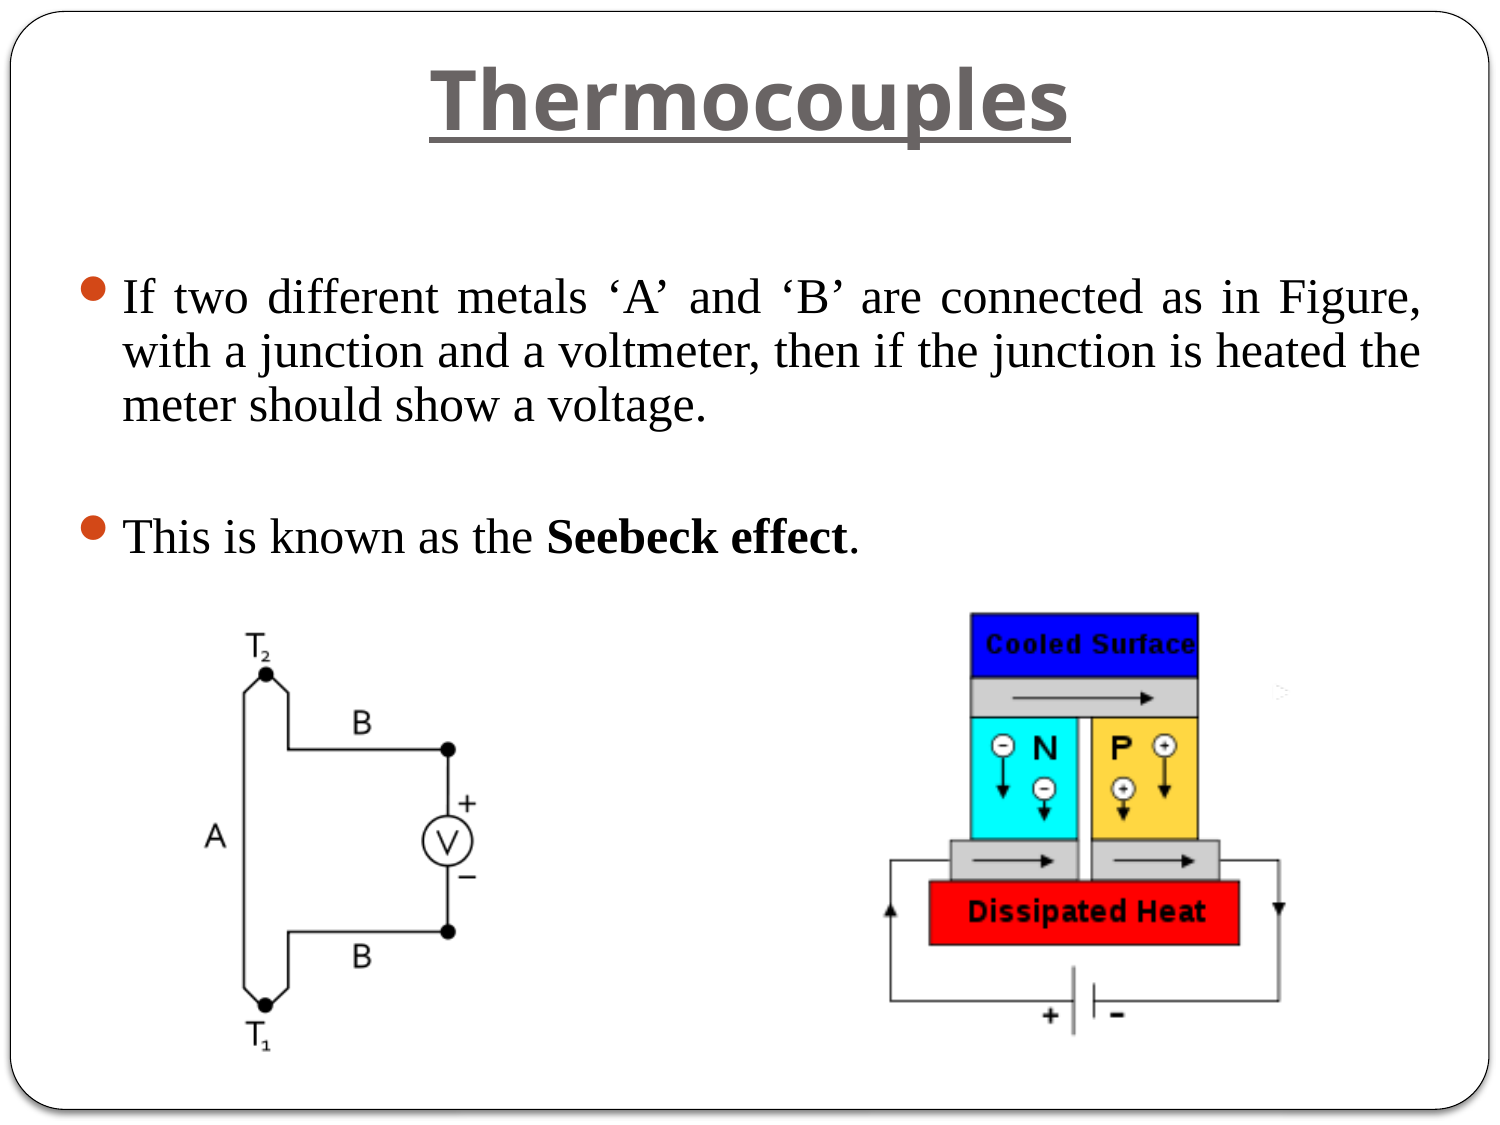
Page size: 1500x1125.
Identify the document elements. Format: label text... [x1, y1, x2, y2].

title Thermocouples [0, 0, 1500, 163]
list If two different metals ‘A’ and ‘B’ are connected as in Figure, with a junction and a voltmeter, then if the junction is heated the meter should show a voltage. This is known as the Seebeck effect. [62, 262, 1438, 588]
picture [849, 574, 1326, 1072]
picture [174, 612, 506, 1073]
